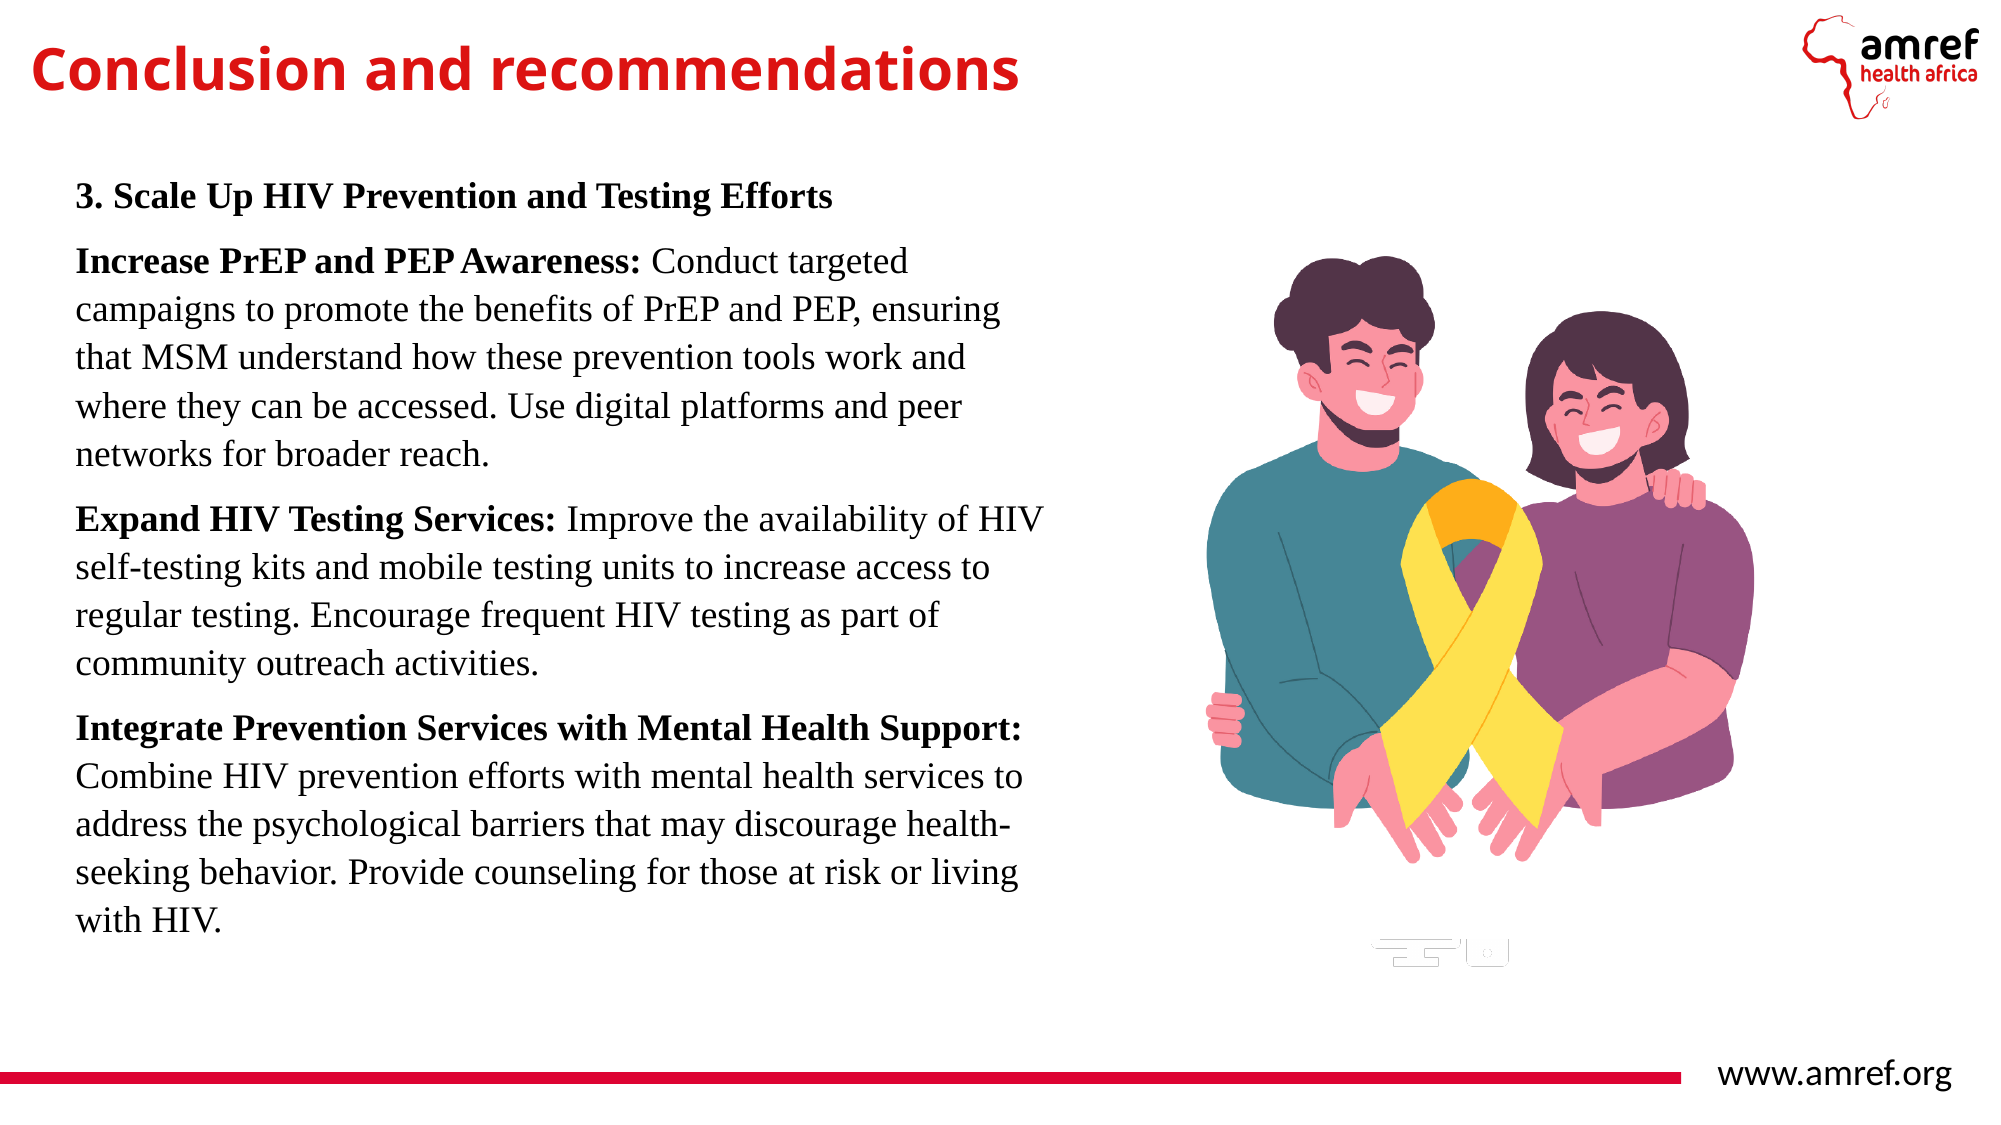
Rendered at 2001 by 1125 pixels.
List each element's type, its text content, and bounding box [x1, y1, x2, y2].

picture [0, 1072, 1682, 1084]
picture [1100, 180, 1859, 996]
picture [1797, 1, 1984, 133]
text_box www.amref.org [1702, 1040, 1968, 1101]
text_box 3. Scale Up HIV Prevention and Testing Efforts Increase PrEP and PEP Awareness: Conduct targeted campaigns to promote the benefits of PrEP and PEP, ensuring that MSM understand how these prevention tools work and where they can be accessed. Use digital platforms and peer networks for broader reach. Expand HIV Testing Services: Improve the availability of HIV self-testing kits and mobile testing units to increase access to regular testing. Encourage frequent HIV testing as part of community outreach activities. Integrate Prevention Services with Mental Health Support: Combine HIV prevention efforts with mental health services to address the psychological barriers that may discourage health-seeking behavior. Provide counseling for those at risk or living with HIV. [60, 160, 1061, 948]
text_box Conclusion and recommendations [16, 24, 1666, 110]
